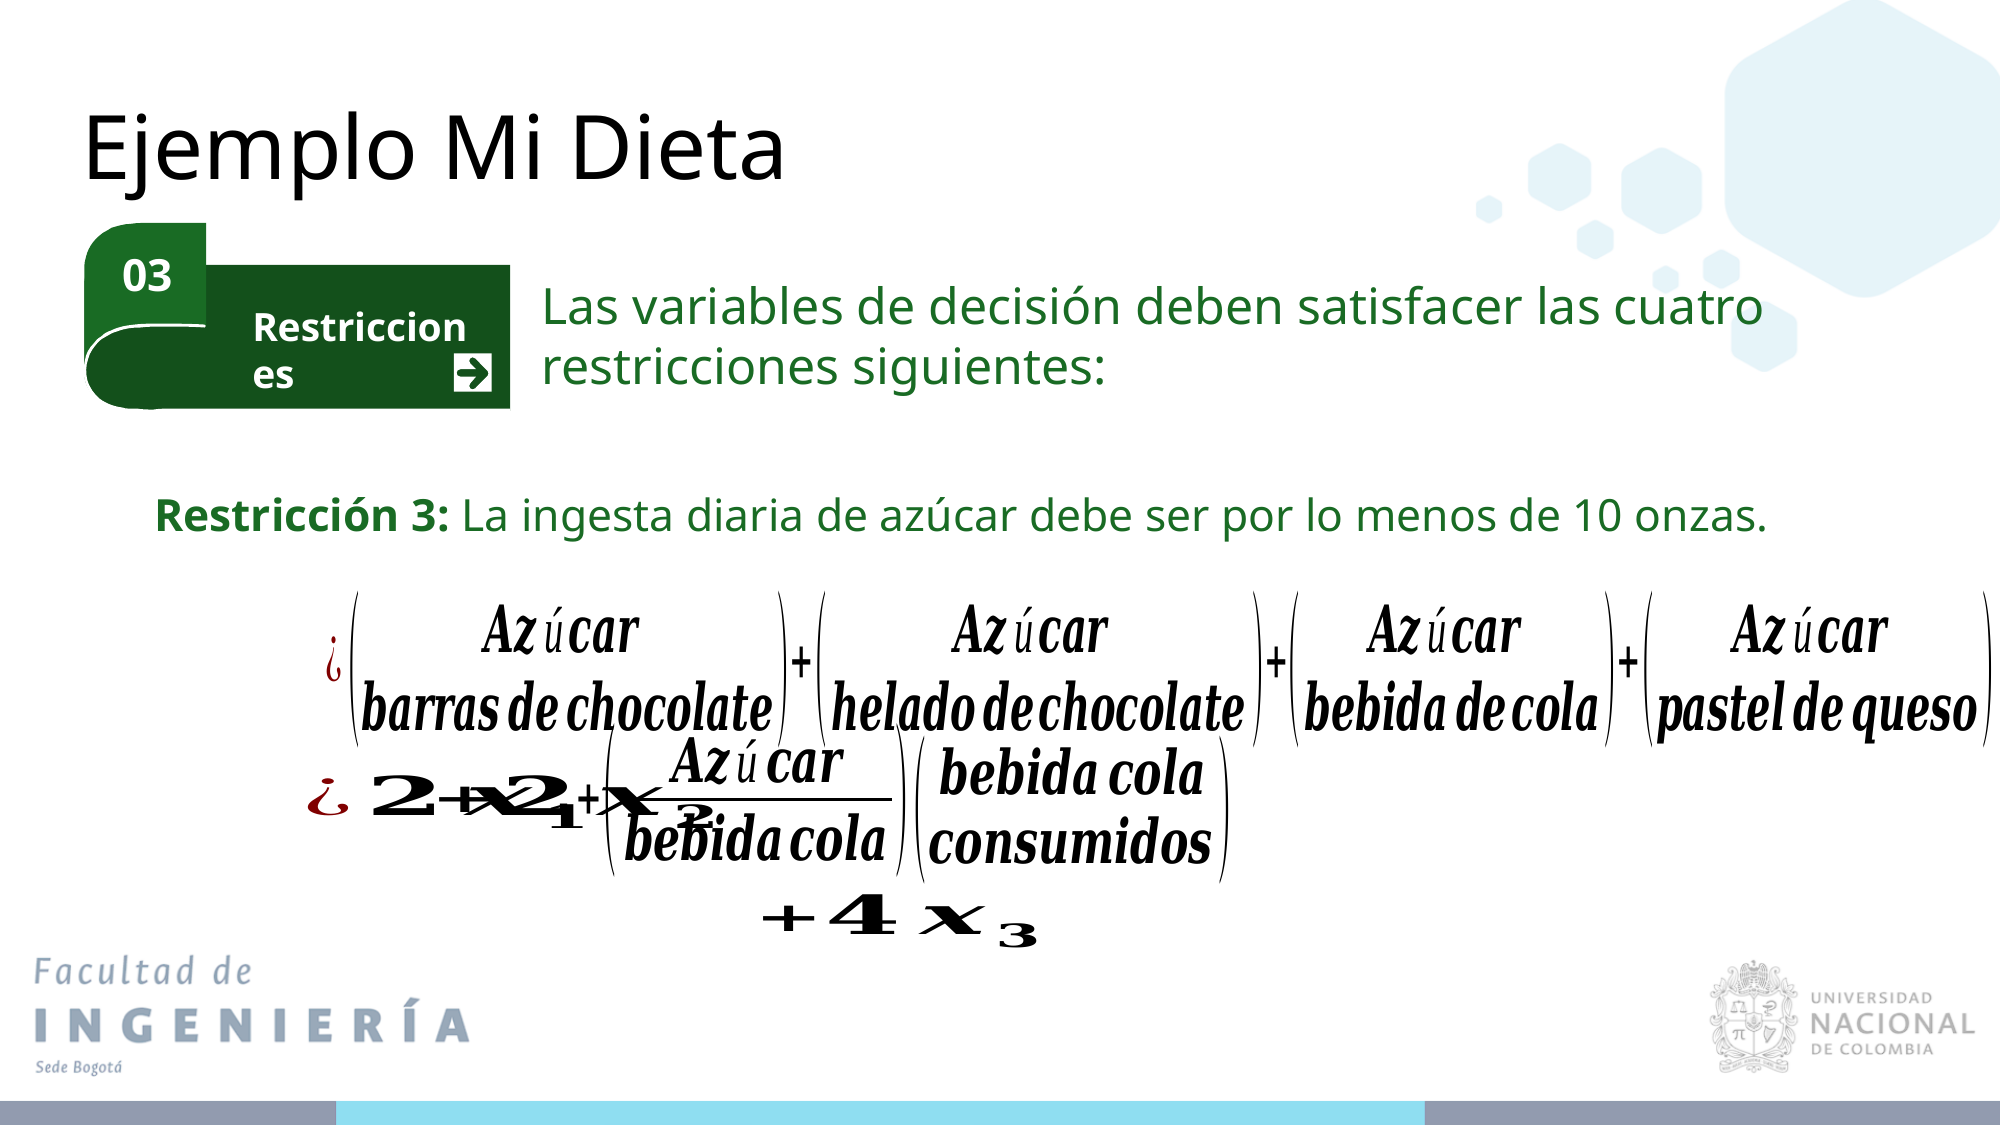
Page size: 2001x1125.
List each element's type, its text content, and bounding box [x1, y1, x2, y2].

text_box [82, 222, 511, 413]
text_box Las variables de decisión deben satisfacer las cuatro restricciones siguientes: [526, 267, 1827, 403]
text_box Restricción 3: La ingesta diaria de azúcar debe ser por lo menos de 10 onzas. [139, 479, 1860, 548]
text_box Ejemplo Mi Dieta [66, 82, 1767, 205]
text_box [0, 0, 2000, 1125]
